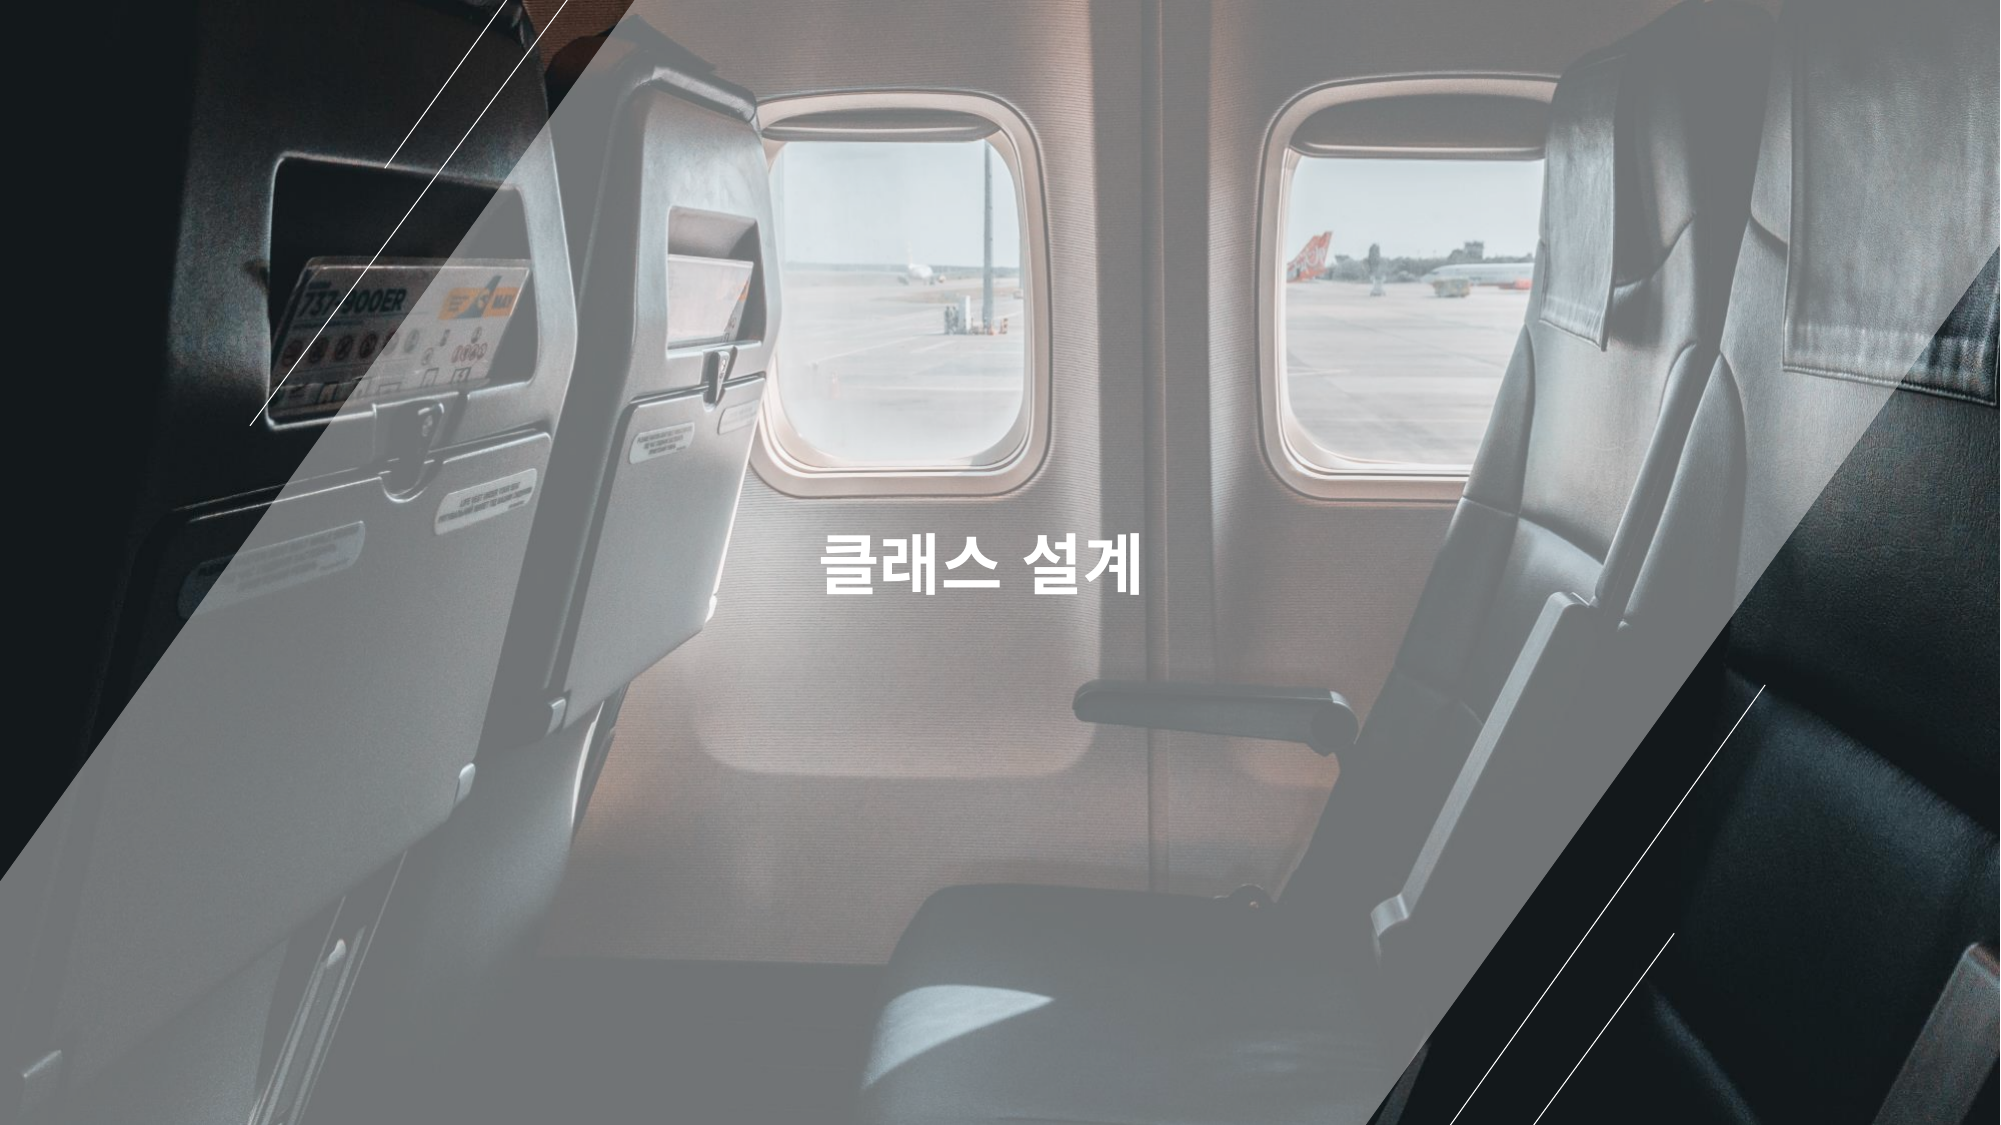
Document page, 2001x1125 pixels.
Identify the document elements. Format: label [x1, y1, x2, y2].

picture [0, 0, 2000, 1125]
text_box [1533, 933, 1675, 1125]
text_box [384, 0, 508, 169]
text_box [249, 0, 569, 426]
text_box [1449, 684, 1766, 1125]
